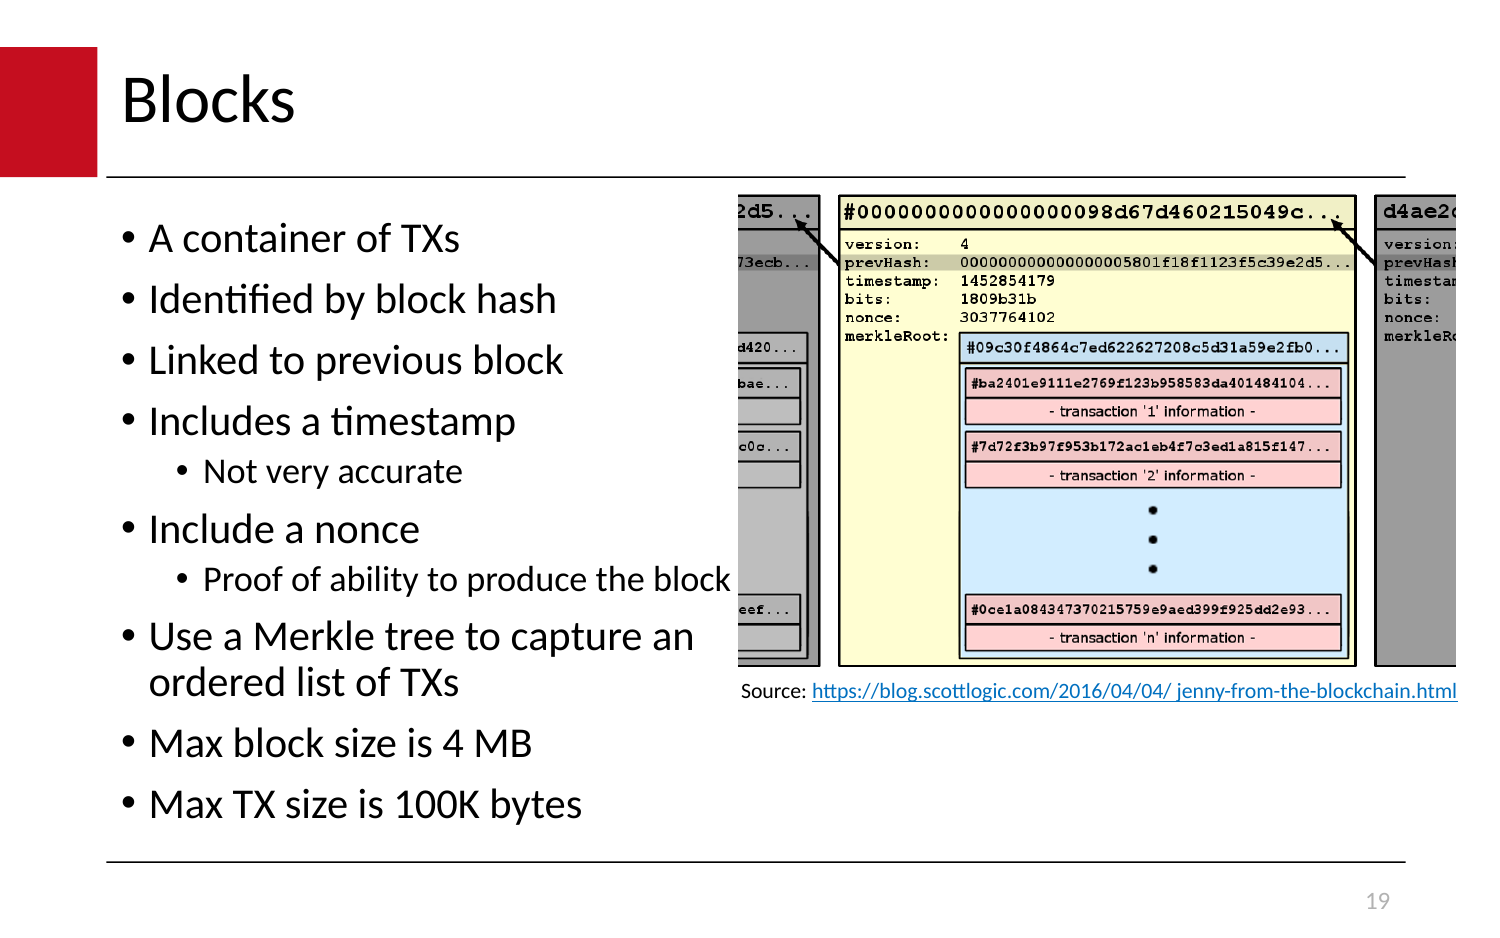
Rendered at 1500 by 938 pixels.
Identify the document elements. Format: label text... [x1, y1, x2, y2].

slide_number 19 [1101, 880, 1406, 918]
list A container of TXs Identified by block hash Linked to previous block Includes a timestamp Not very accurate Include a nonce Proof of ability to produce the block Use a Merkle tree to capture an ordered list of TXs Max block size is 4 MB Max TX size is 100K bytes [106, 208, 750, 857]
text_box Source: https://blog.scottlogic.com/2016/04/04/ jenny-from-the-blockchain.html [726, 669, 1499, 711]
title Blocks [106, 47, 1195, 154]
picture [738, 191, 1456, 670]
